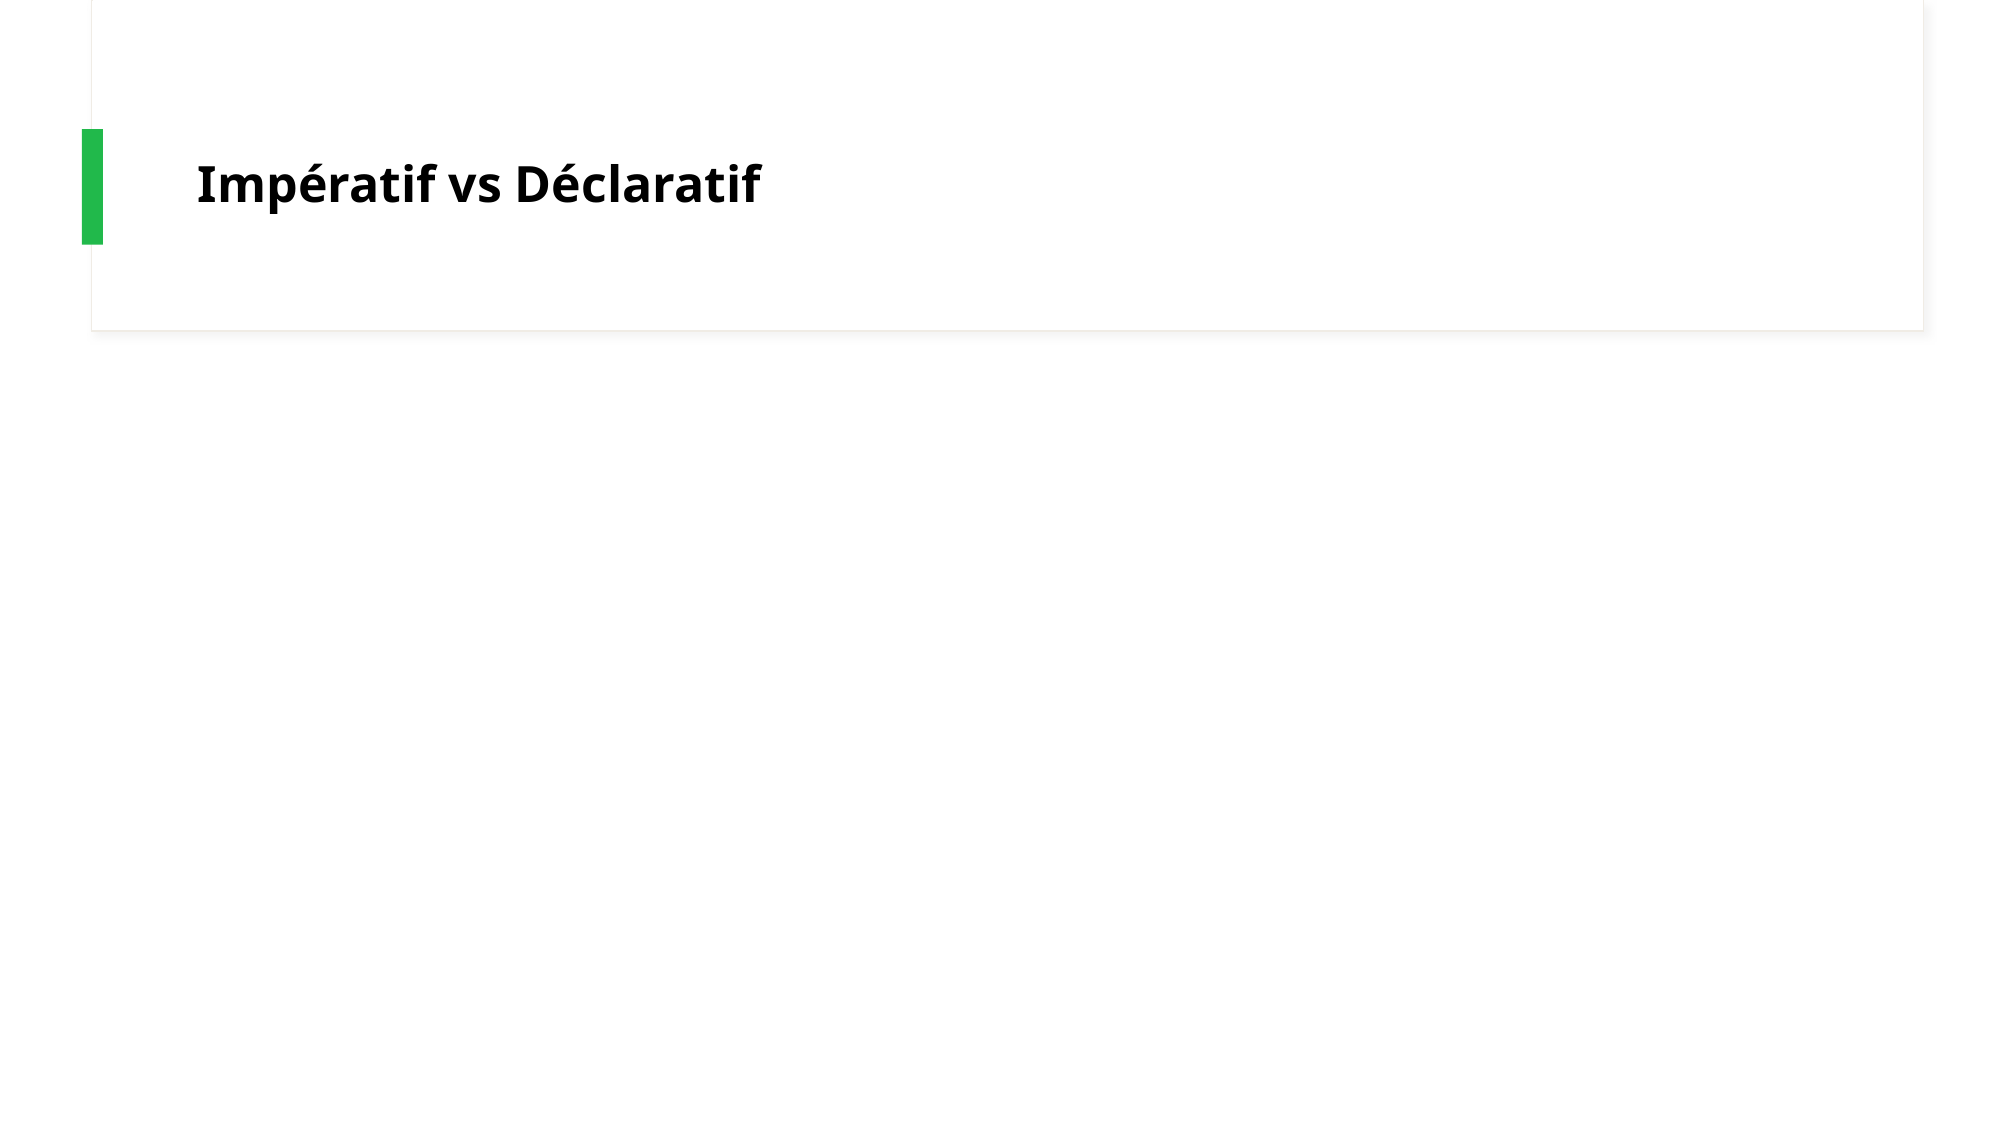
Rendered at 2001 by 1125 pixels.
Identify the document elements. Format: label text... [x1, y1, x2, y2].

title Impératif vs Déclaratif [183, 90, 1851, 284]
